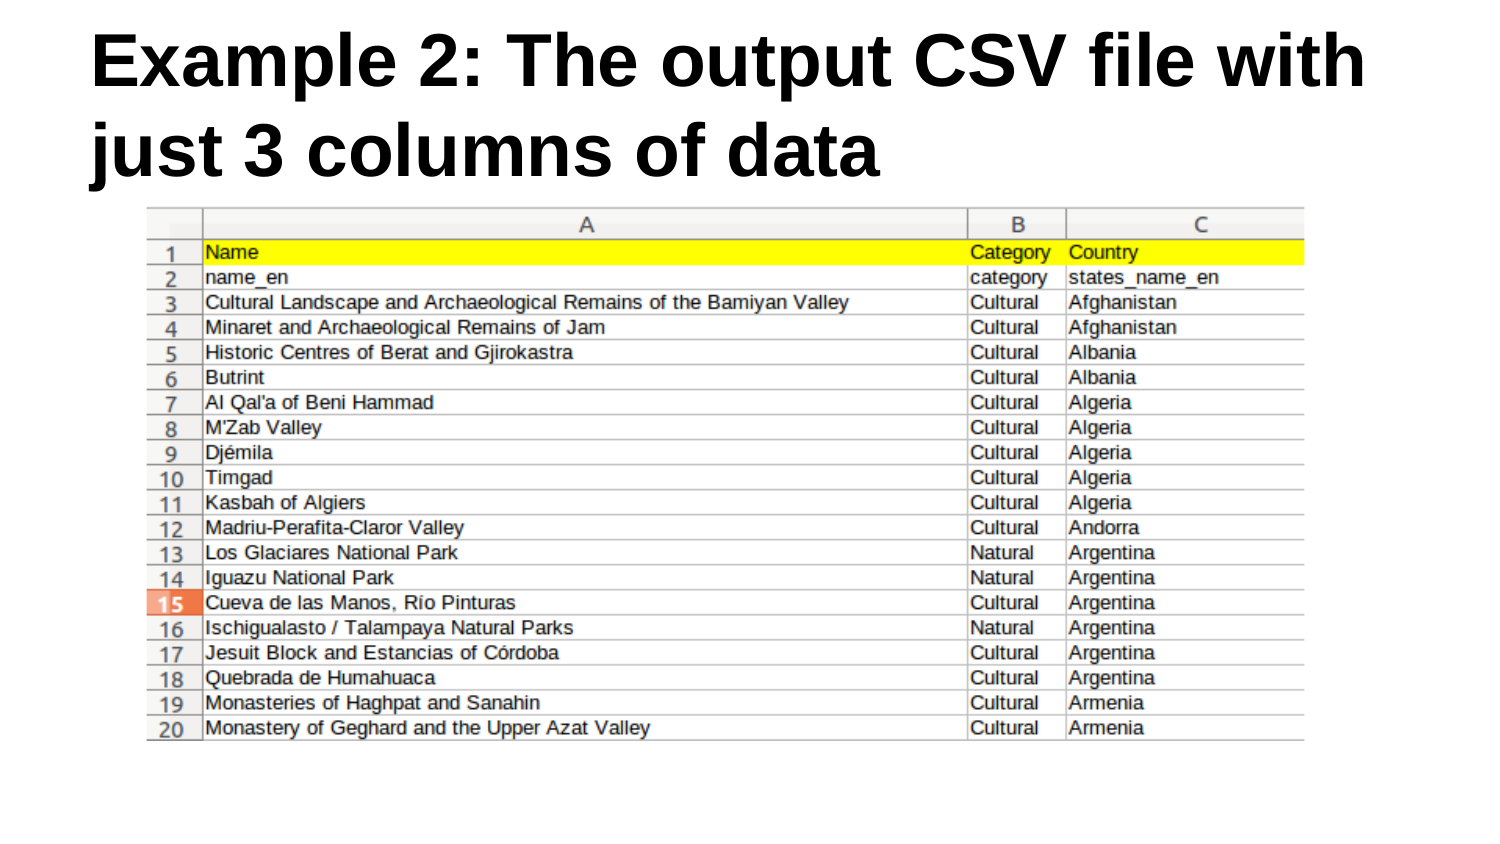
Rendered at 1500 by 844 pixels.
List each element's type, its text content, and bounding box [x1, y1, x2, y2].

text_box [146, 206, 1305, 741]
title Example 2: The output CSV file with just 3 columns of data [75, 33, 1460, 207]
